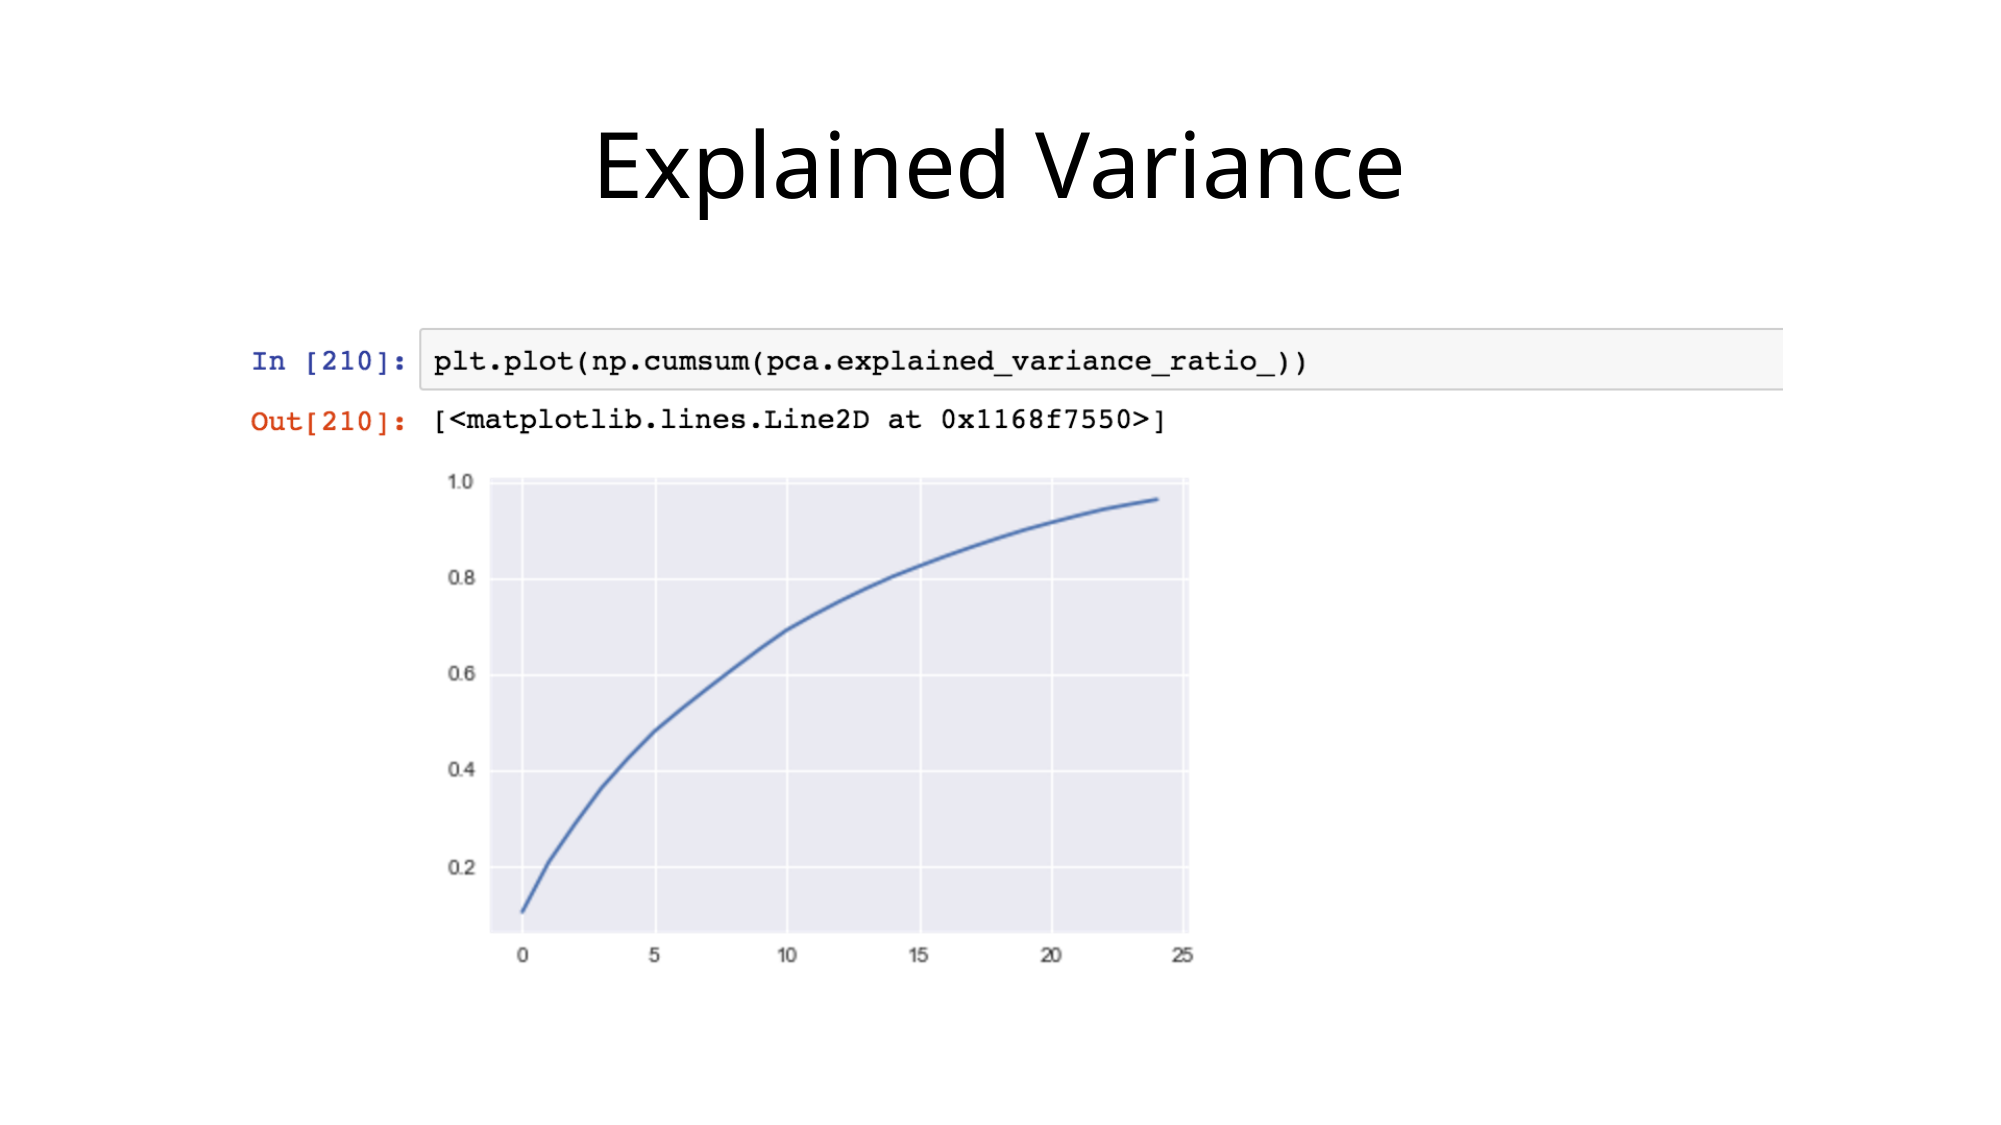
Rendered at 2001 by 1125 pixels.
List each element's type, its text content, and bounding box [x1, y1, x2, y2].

title Explained Variance [137, 59, 1863, 278]
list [217, 305, 1783, 1008]
